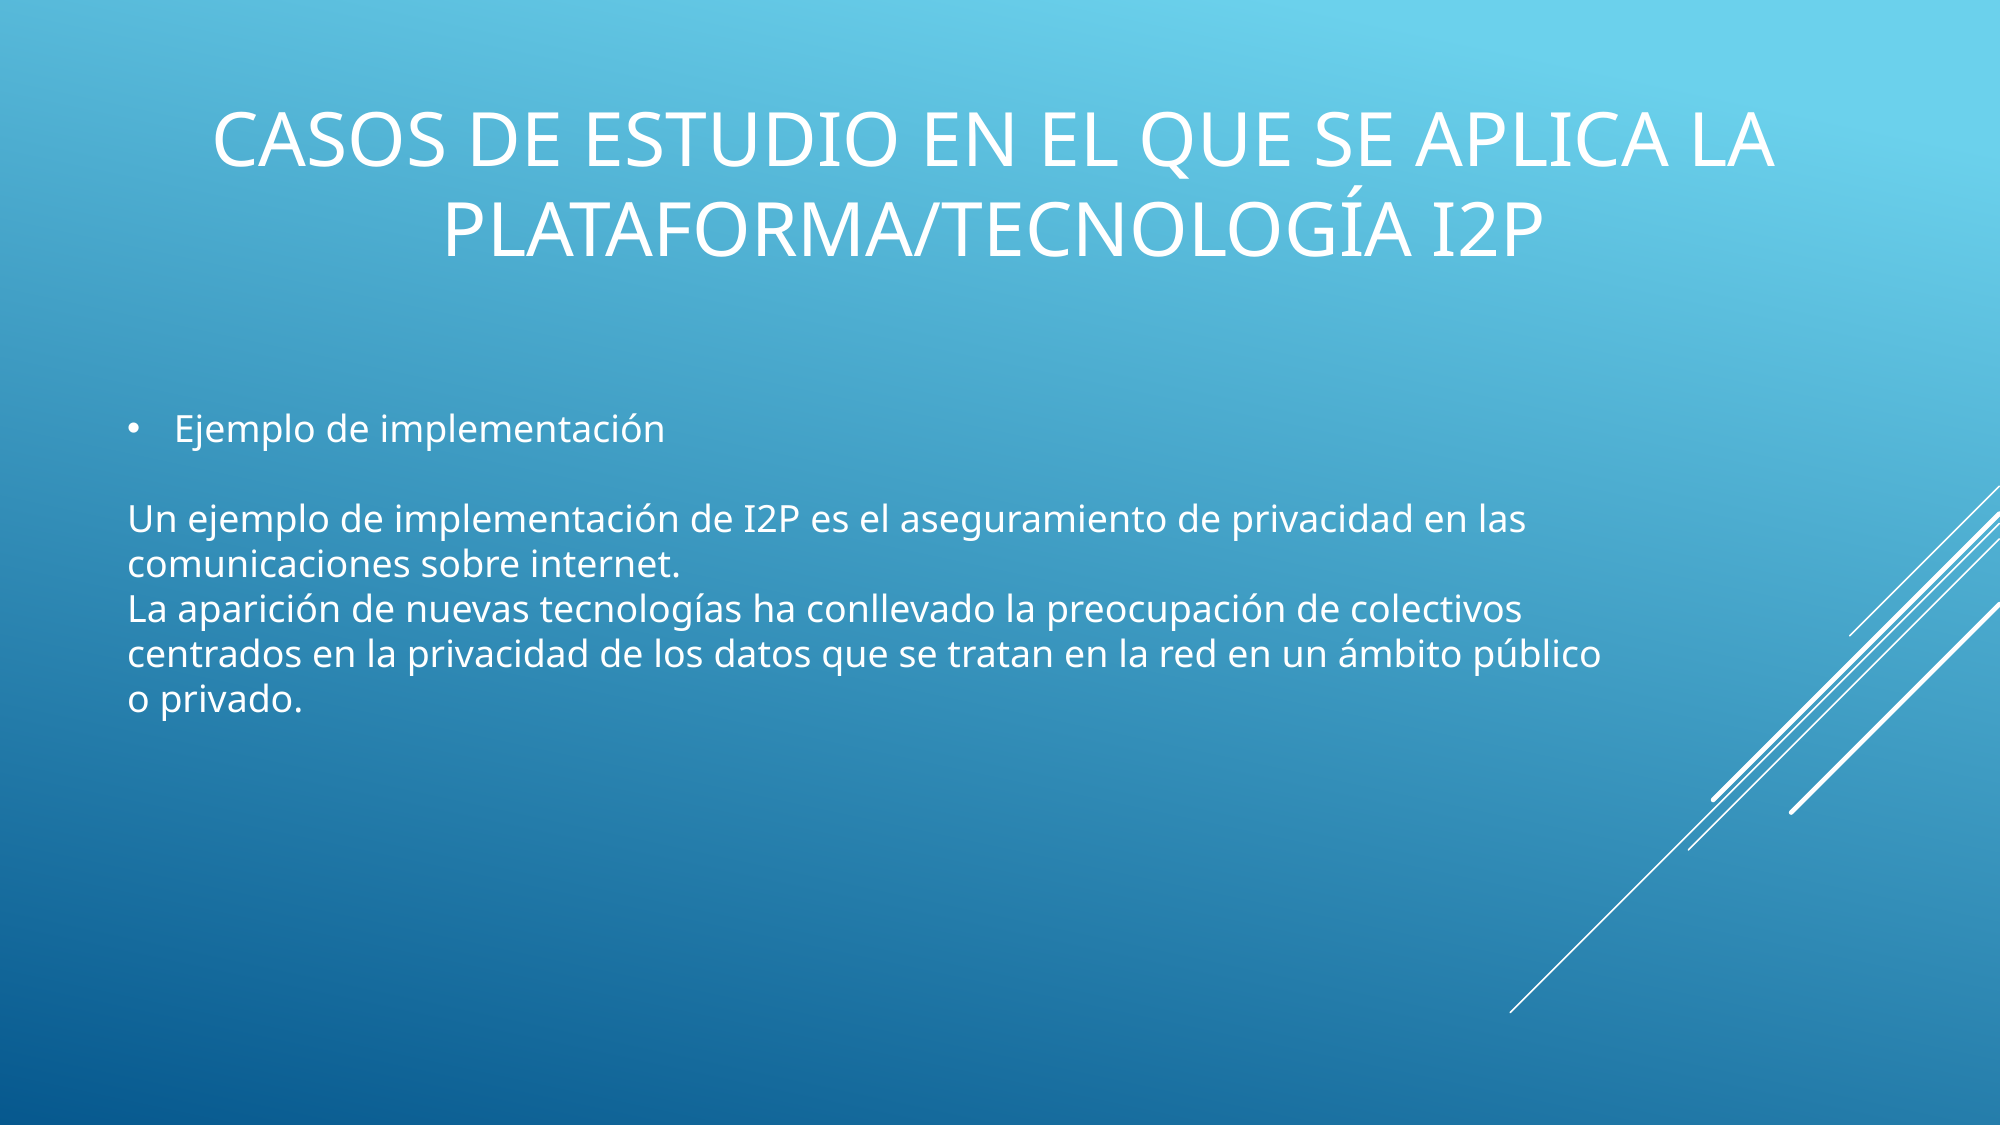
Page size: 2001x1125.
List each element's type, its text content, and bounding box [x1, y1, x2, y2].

text_box Ejemplo de implementación Un ejemplo de implementación de I2P es el aseguramiento de privacidad en las comunicaciones sobre internet. La aparición de nuevas tecnologías ha conllevado la preocupación de colectivos centrados en la privacidad de los datos que se tratan en la red en un ámbito público o privado. [112, 397, 1717, 1043]
title Casos de estudio en el que se aplica la plataforma/tecnología I2P [112, 57, 1877, 305]
